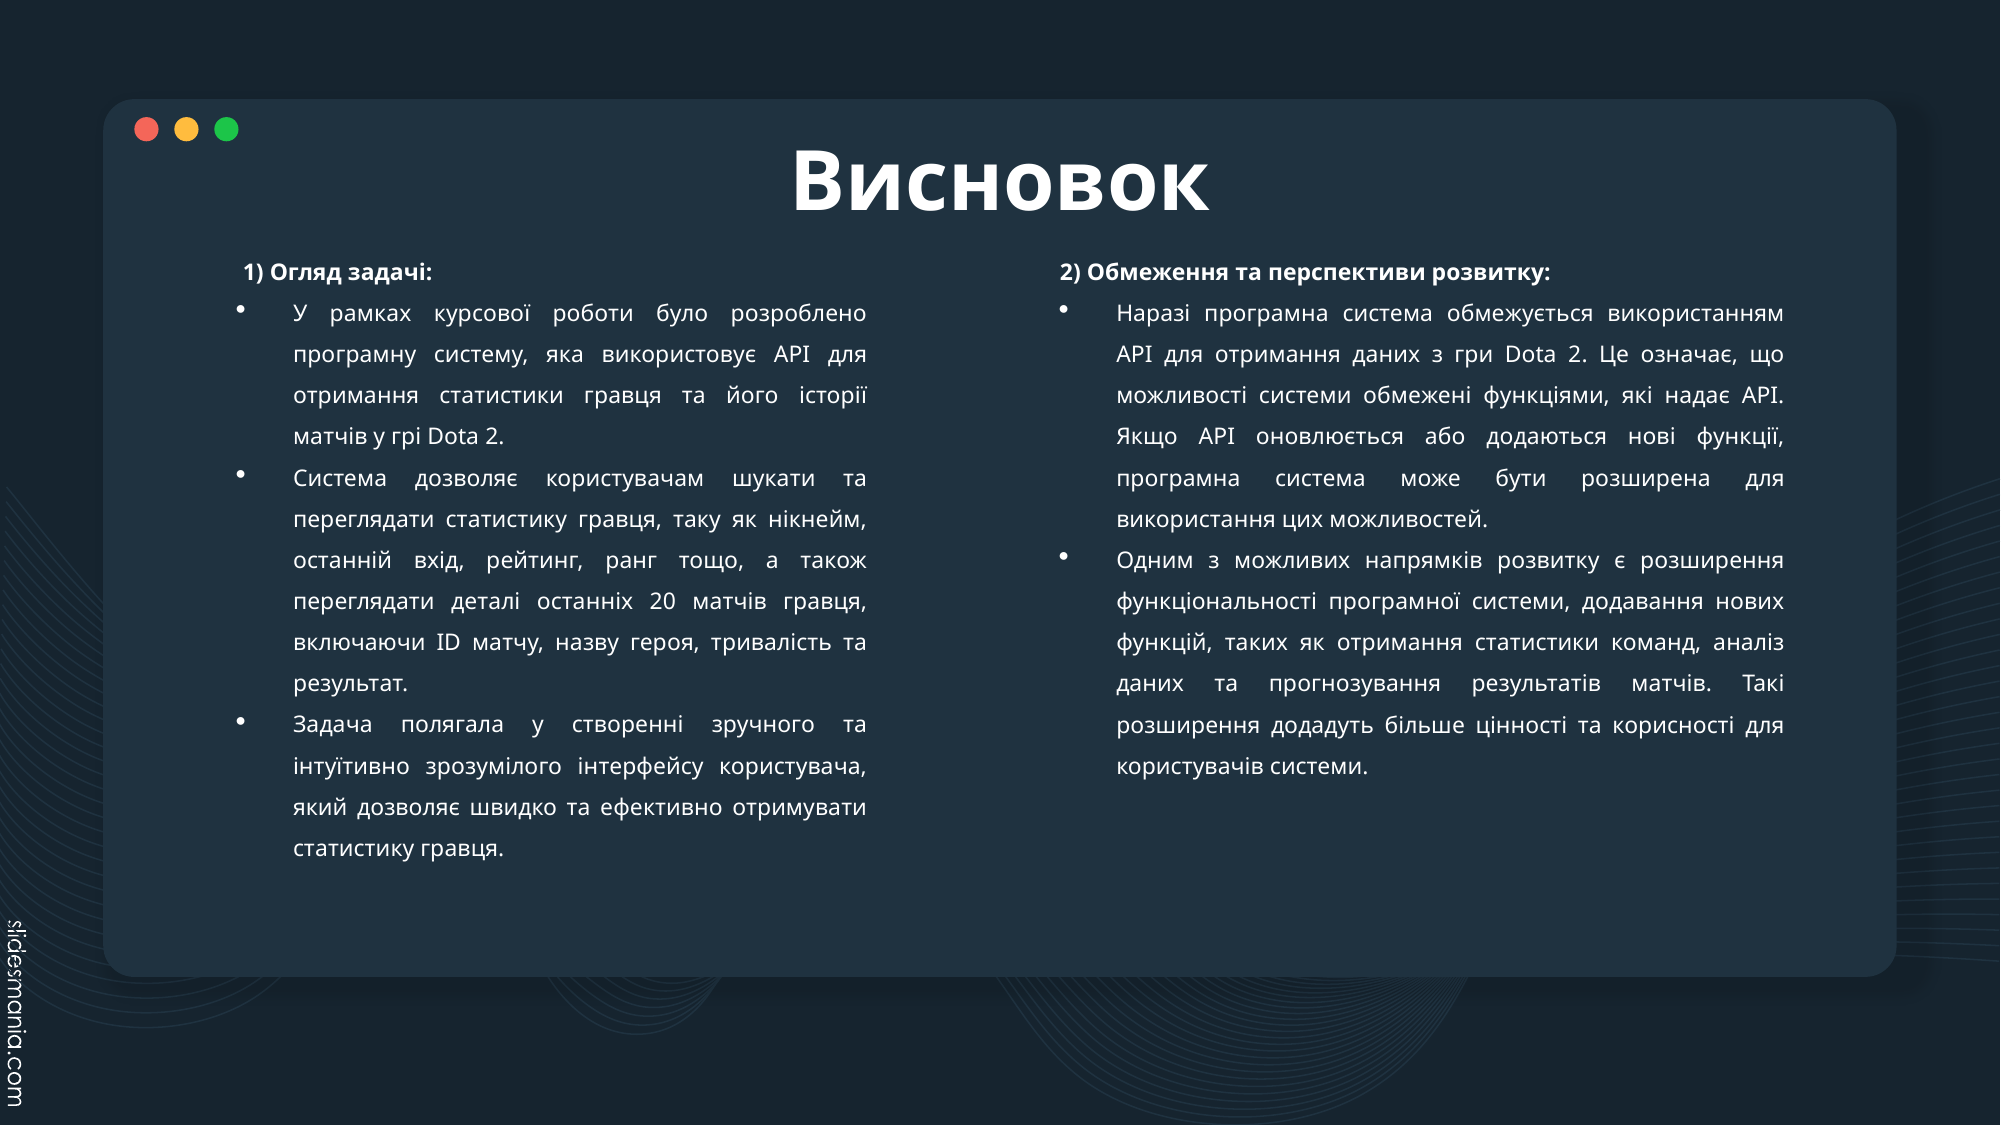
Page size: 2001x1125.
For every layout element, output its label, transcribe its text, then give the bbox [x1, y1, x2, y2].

text_box Висновок [611, 120, 1389, 235]
text_box 2) Обмеження та перспективи розвитку: Наразі програмна система обмежується використанням API для отримання даних з гри Dota 2. Це означає, що можливості системи обмежені функціями, які надає API. Якщо API оновлюється або додаються нові функції, програмна система може бути розширена для використання цих можливостей. Одним з можливих напрямків розвитку є розширення функціональності програмної системи, додавання нових функцій, таких як отримання статистики команд, аналіз даних та прогнозування результатів матчів. Такі розширення додадуть більше цінності та корисності для користувачів системи. [1045, 236, 1801, 787]
text_box 1) Огляд задачі: У рамках курсової роботи було розроблено програмну систему, яка використовує API для отримання статистики гравця та його історії матчів у грі Dota 2. Система дозволяє користувачам шукати та переглядати статистику гравця, таку як нікнейм, останній вхід, рейтинг, ранг тощо, а також переглядати деталі останніх 20 матчів гравця, включаючи ID матчу, назву героя, тривалість та результат. Задача полягала у створенні зручного та інтуїтивно зрозумілого інтерфейсу користувача, який дозволяє швидко та ефективно отримувати статистику гравця. [222, 236, 883, 910]
